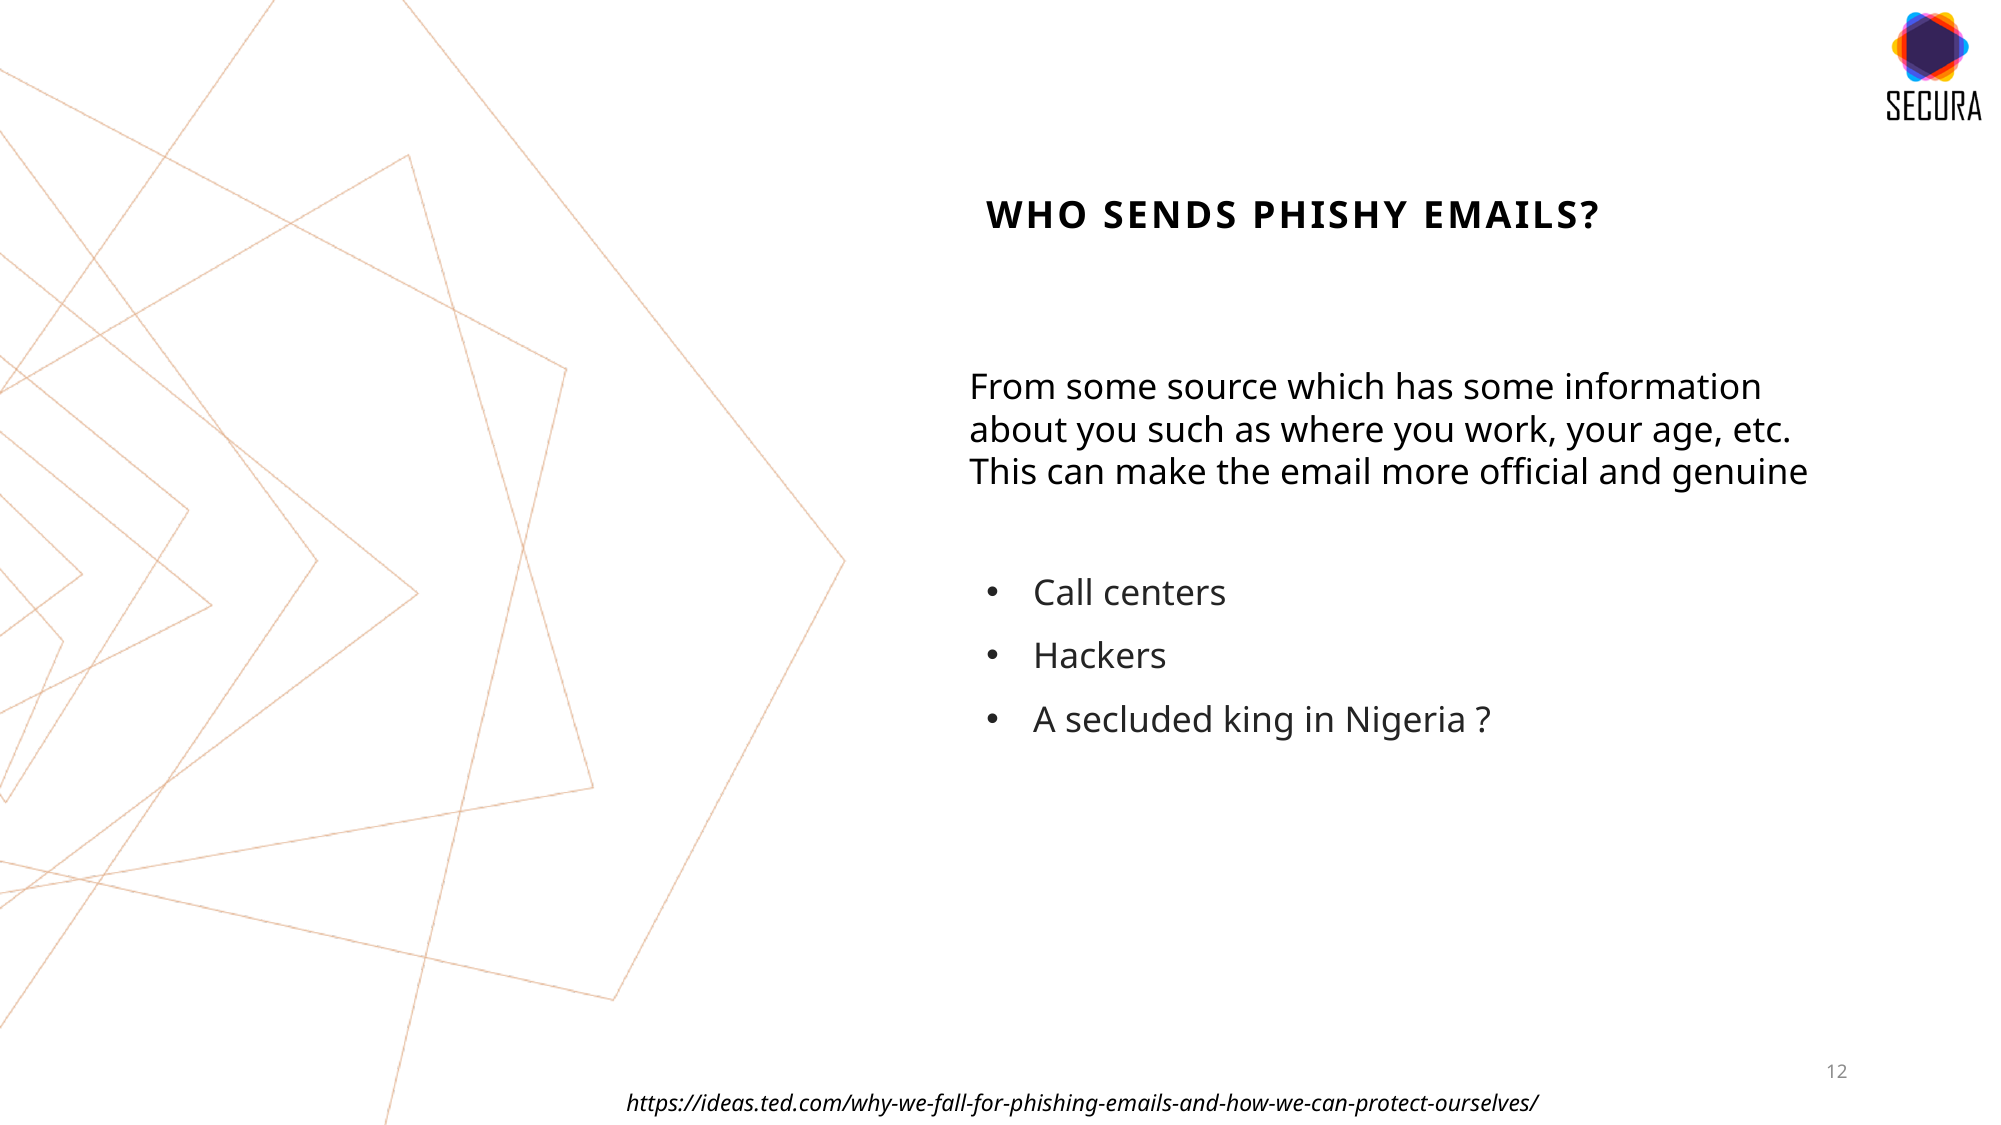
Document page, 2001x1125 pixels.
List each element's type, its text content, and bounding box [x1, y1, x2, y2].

slide_number 12 [1412, 1042, 1863, 1103]
picture [1882, 6, 1985, 124]
list From some source which has some information about you such as where you work, your age, etc. This can make the email more official and genuine [954, 356, 1846, 449]
picture [0, 0, 893, 1125]
title Who sends Phishy emails? [971, 189, 1863, 328]
list Call centers Hackers A secluded king in Nigeria ? [971, 562, 1863, 654]
text_box https://ideas.ted.com/why-we-fall-for-phishing-emails-and-how-we-can-protect-ourselves/ [611, 1081, 1571, 1124]
